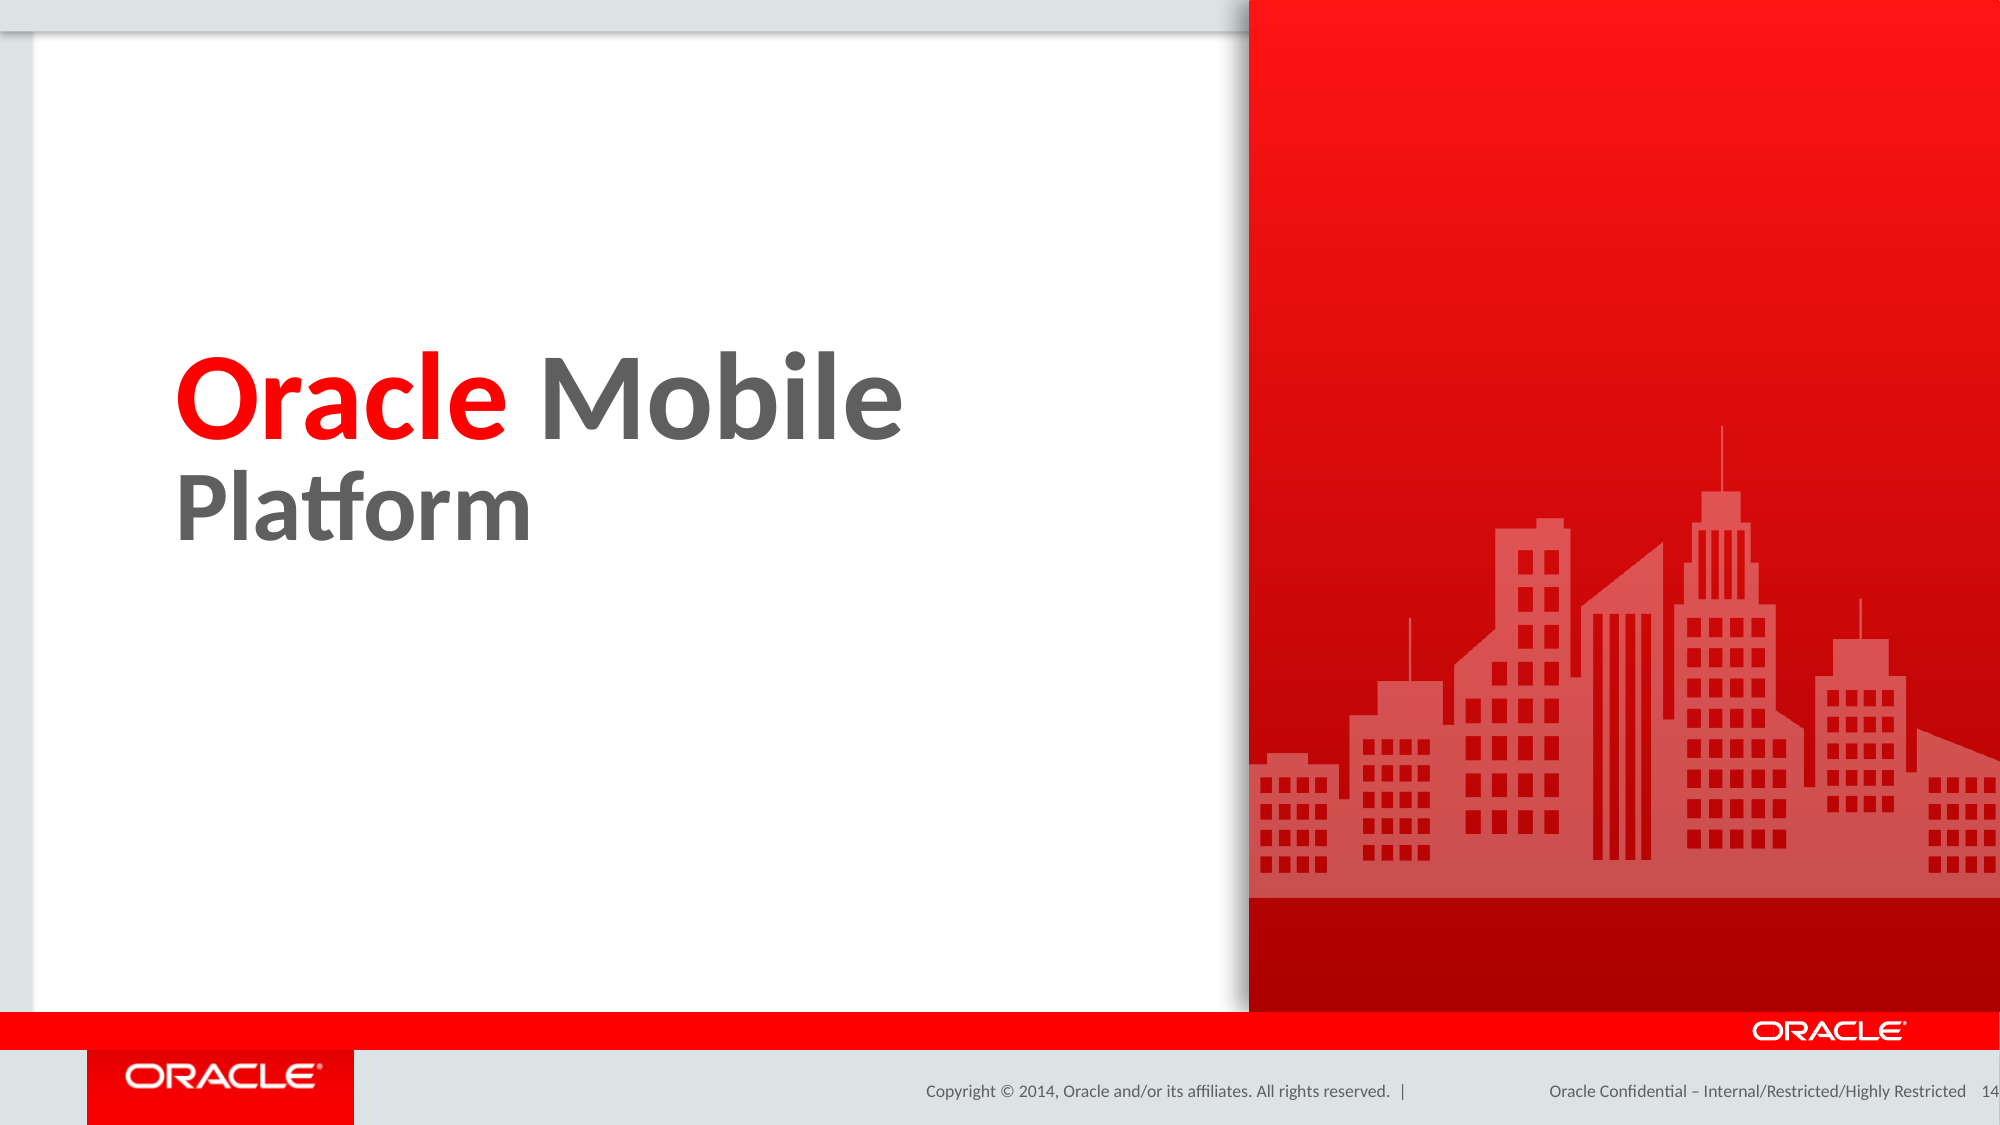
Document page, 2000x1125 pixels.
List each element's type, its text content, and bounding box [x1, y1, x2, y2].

footer Oracle Confidential – Internal/Restricted/Highly Restricted [1549, 1075, 1937, 1106]
title Oracle Mobile Platform [175, 343, 1168, 585]
slide_number 14 [1937, 1075, 2000, 1106]
picture [0, 1012, 2000, 1125]
picture [1172, 339, 2000, 983]
